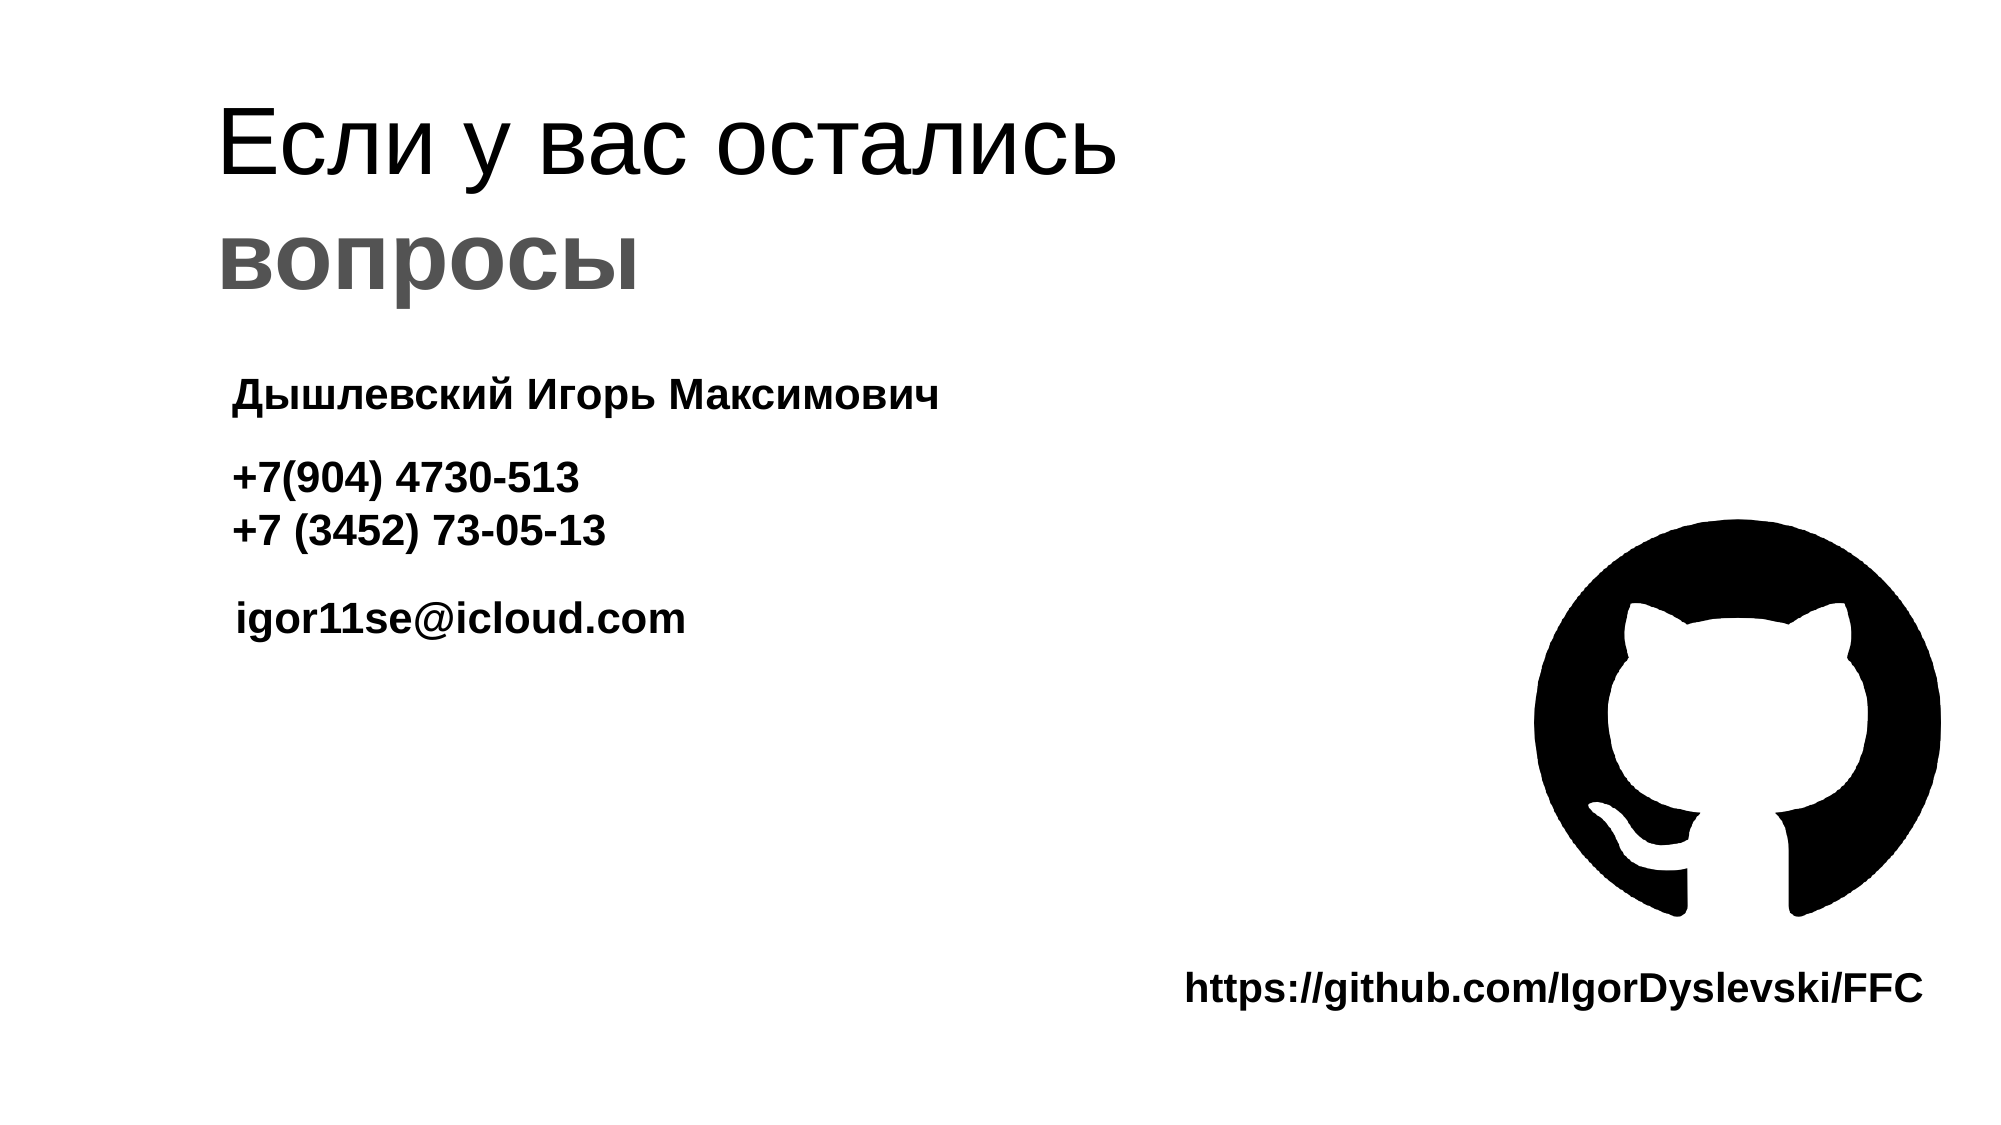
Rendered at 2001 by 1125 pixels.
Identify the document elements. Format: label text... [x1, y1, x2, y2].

text_box https://github.com/IgorDyslevski/FFC [1176, 953, 1932, 1019]
picture [1533, 514, 1941, 922]
text_box Дышлевский Игорь Максимович [217, 350, 1462, 433]
text_box igor11se@icloud.com [220, 574, 712, 657]
text_box Если у вас остались вопросы [201, 63, 1477, 324]
text_box +7(904) 4730-513 +7 (3452) 73-05-13 [217, 433, 709, 622]
